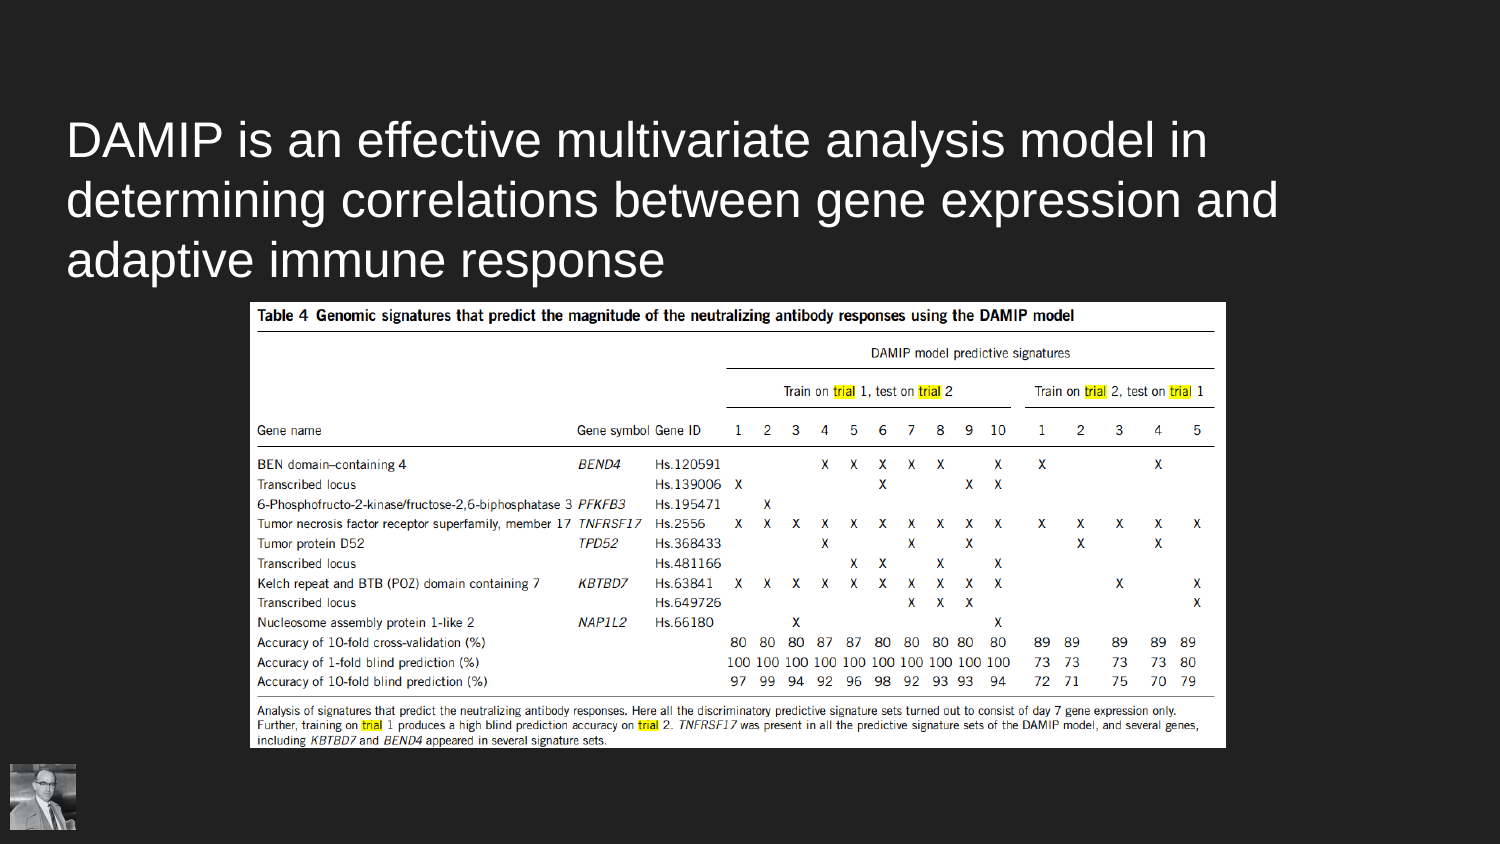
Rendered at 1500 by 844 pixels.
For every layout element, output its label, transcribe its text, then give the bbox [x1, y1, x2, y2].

title DAMIP is an effective multivariate analysis model in determining correlations between gene expression and adaptive immune response [51, 91, 1438, 303]
picture [250, 302, 1227, 748]
picture [10, 764, 76, 830]
